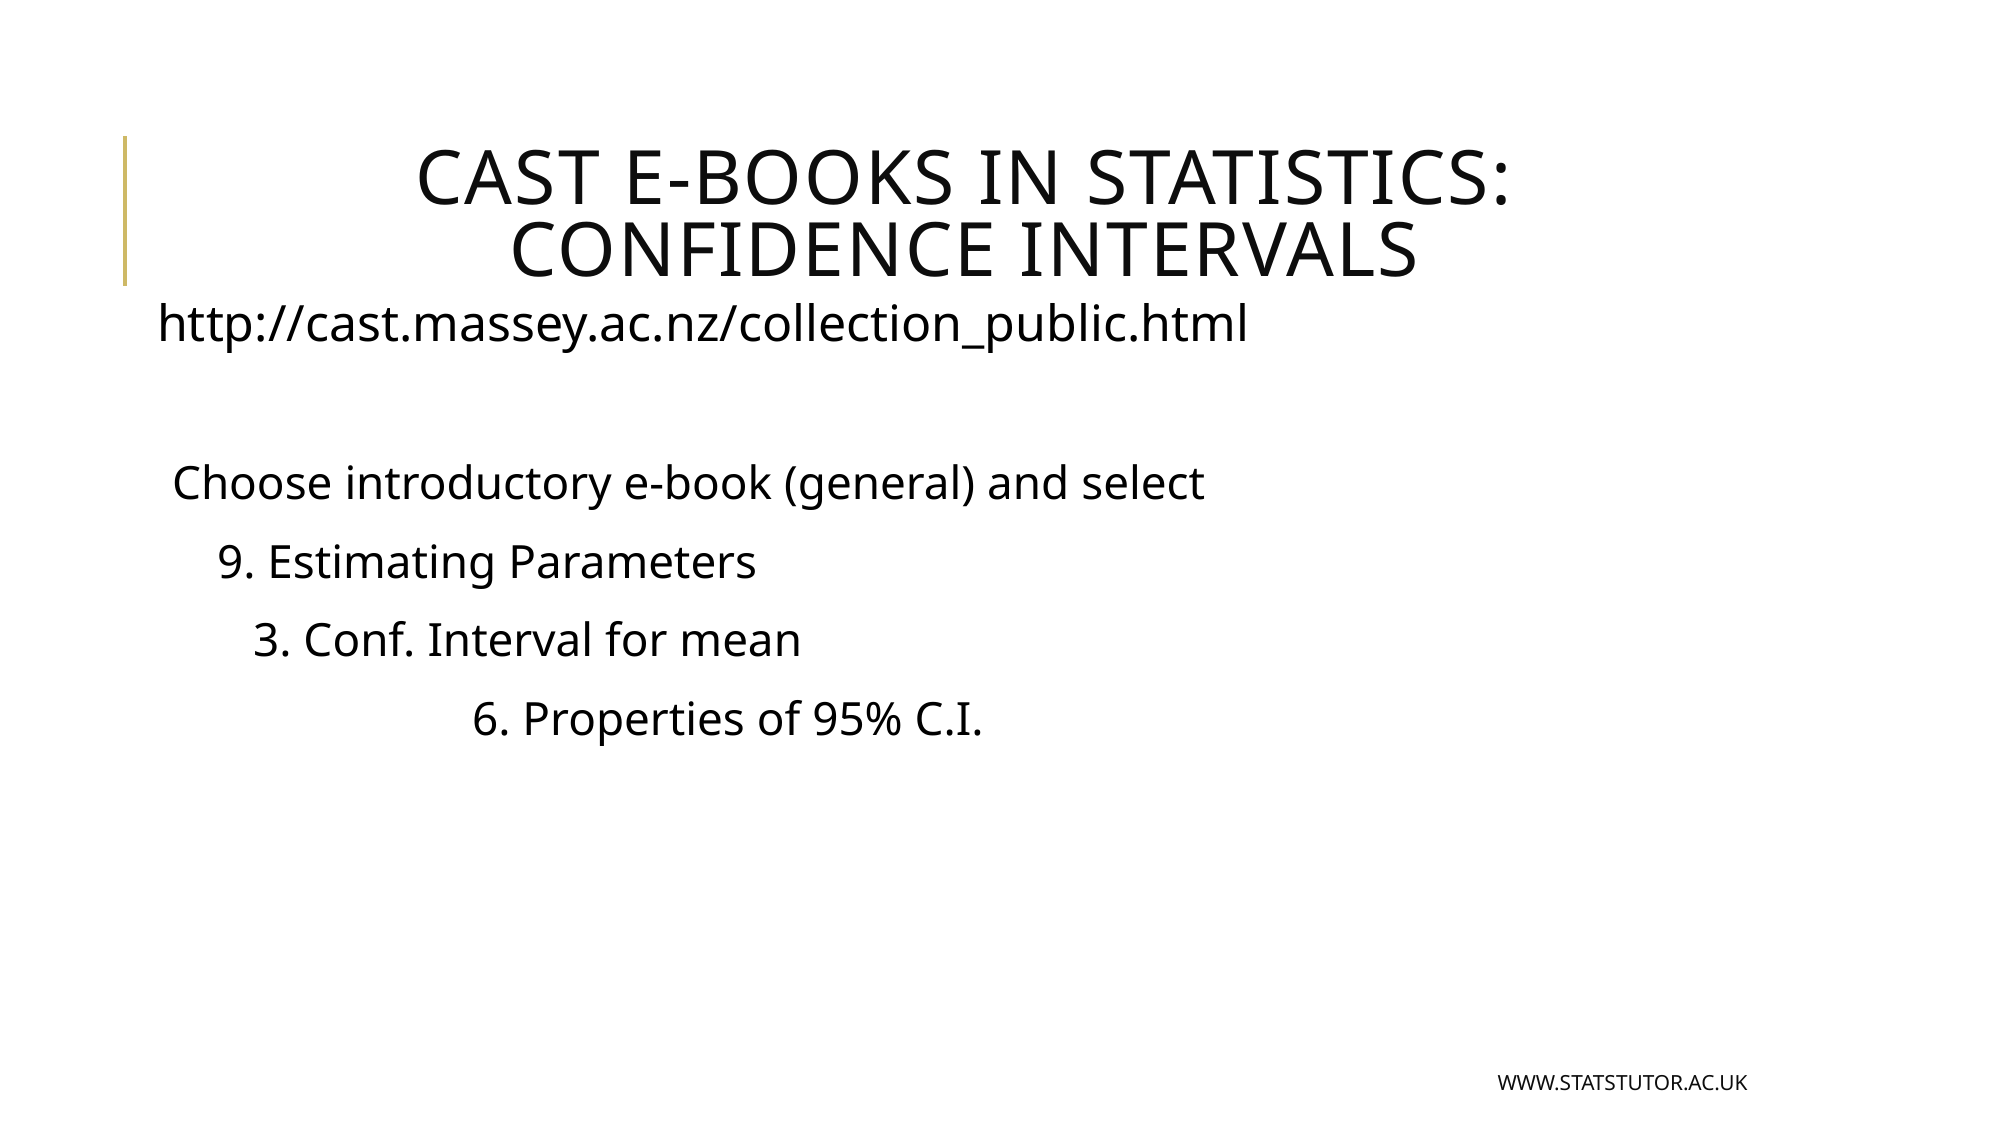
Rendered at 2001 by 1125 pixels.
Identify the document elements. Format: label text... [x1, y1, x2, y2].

title CAST e-books in statistics: Confidence Intervals [168, 96, 1763, 342]
list http://cast.massey.ac.nz/collection_public.html Choose introductory e-book (general) and select 9. Estimating Parameters 3. Conf. Interval for mean 6. Properties of 95% C.I. [149, 290, 1850, 966]
footer www.statstutor.ac.uk [794, 1061, 1763, 1107]
